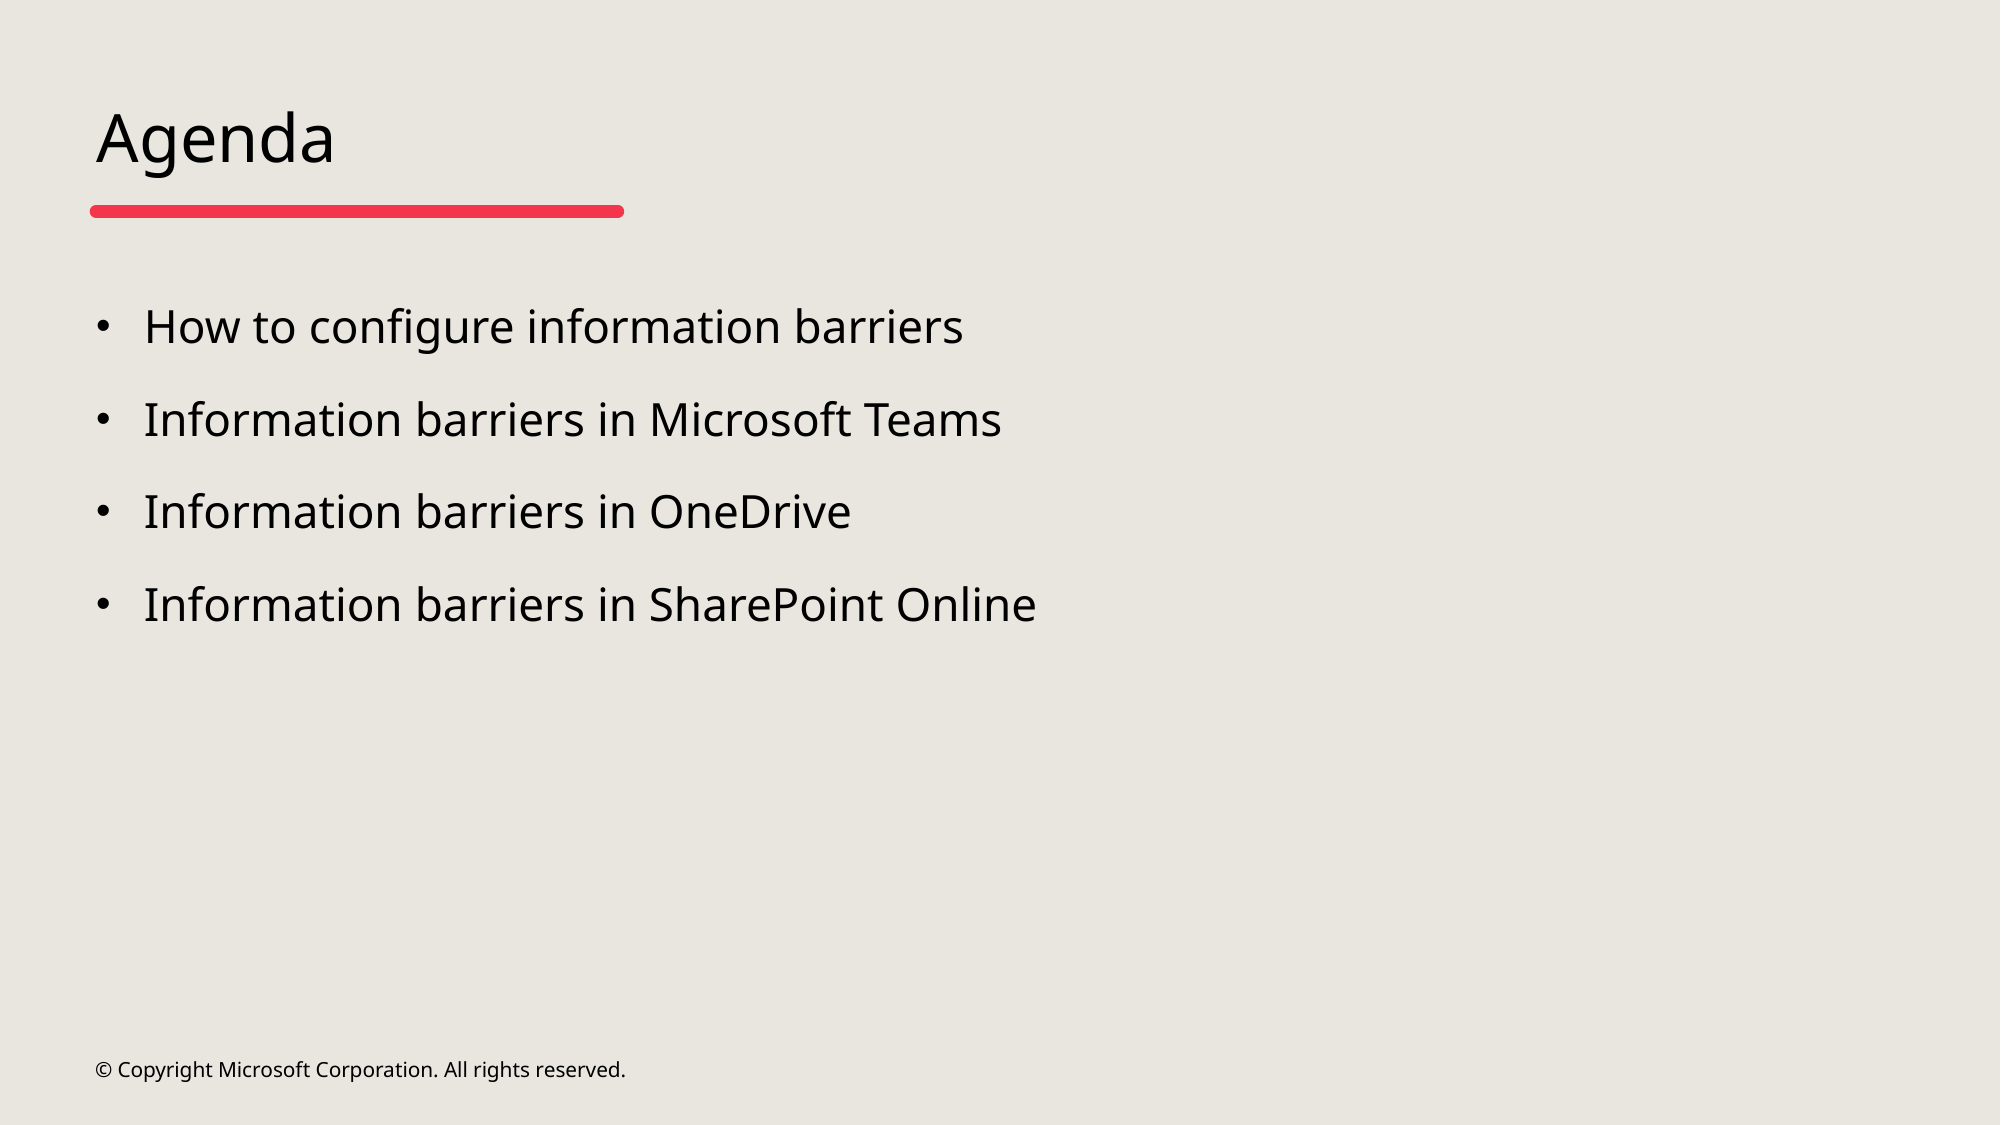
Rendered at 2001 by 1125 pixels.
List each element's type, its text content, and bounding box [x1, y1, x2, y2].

title Agenda [96, 96, 1441, 177]
list How to configure information barriers Information barriers in Microsoft Teams Information barriers in OneDrive Information barriers in SharePoint Online [96, 298, 1441, 634]
